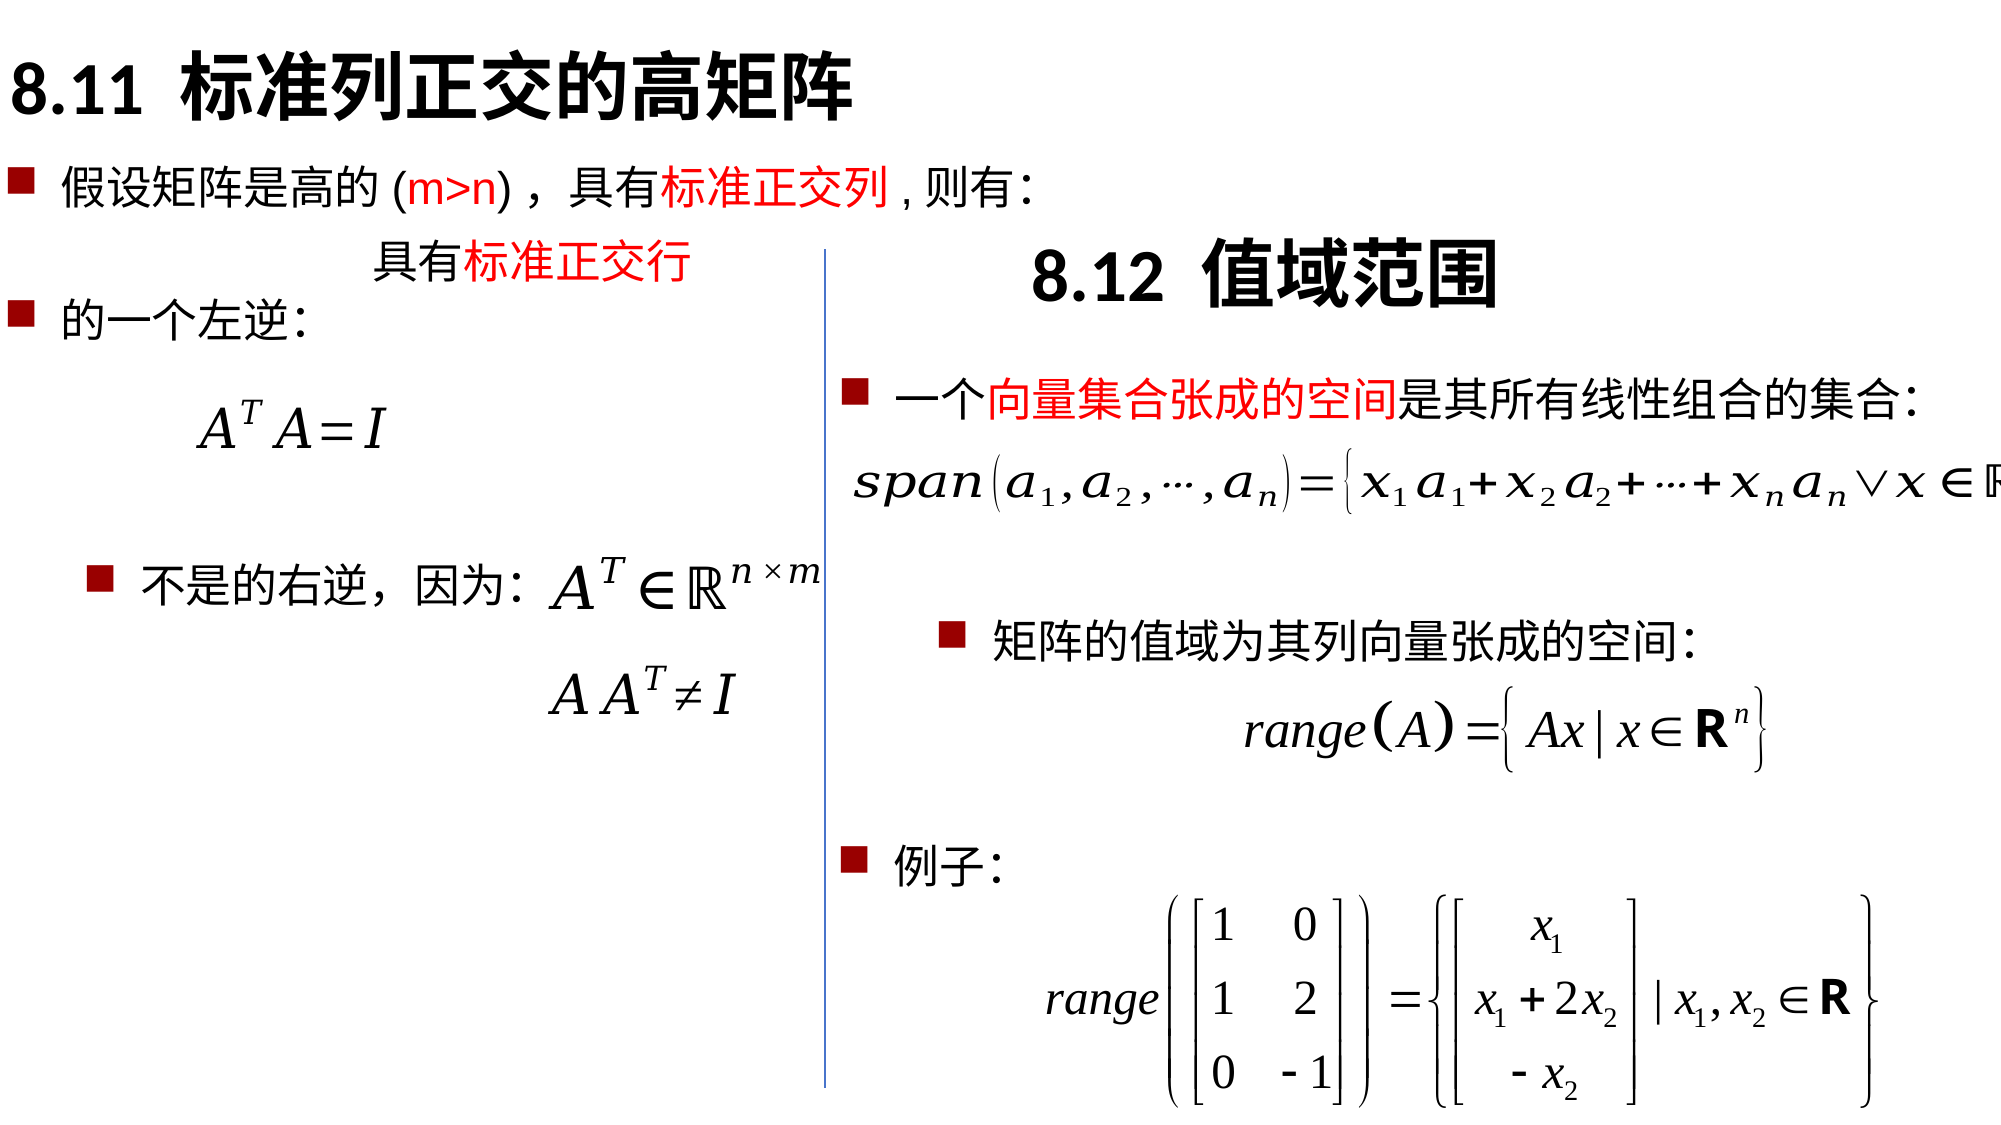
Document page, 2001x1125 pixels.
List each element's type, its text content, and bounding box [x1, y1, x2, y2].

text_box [1235, 685, 1785, 784]
text_box 8.12 值域范围 [1016, 224, 2000, 319]
text_box 一个向量集合张成的空间是其所有线性组合的集合： [838, 315, 1948, 426]
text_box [1036, 882, 1890, 1122]
text_box 8.11 标准列正交的高矩阵 [0, 37, 1441, 131]
text_box 例子： [837, 783, 1032, 894]
